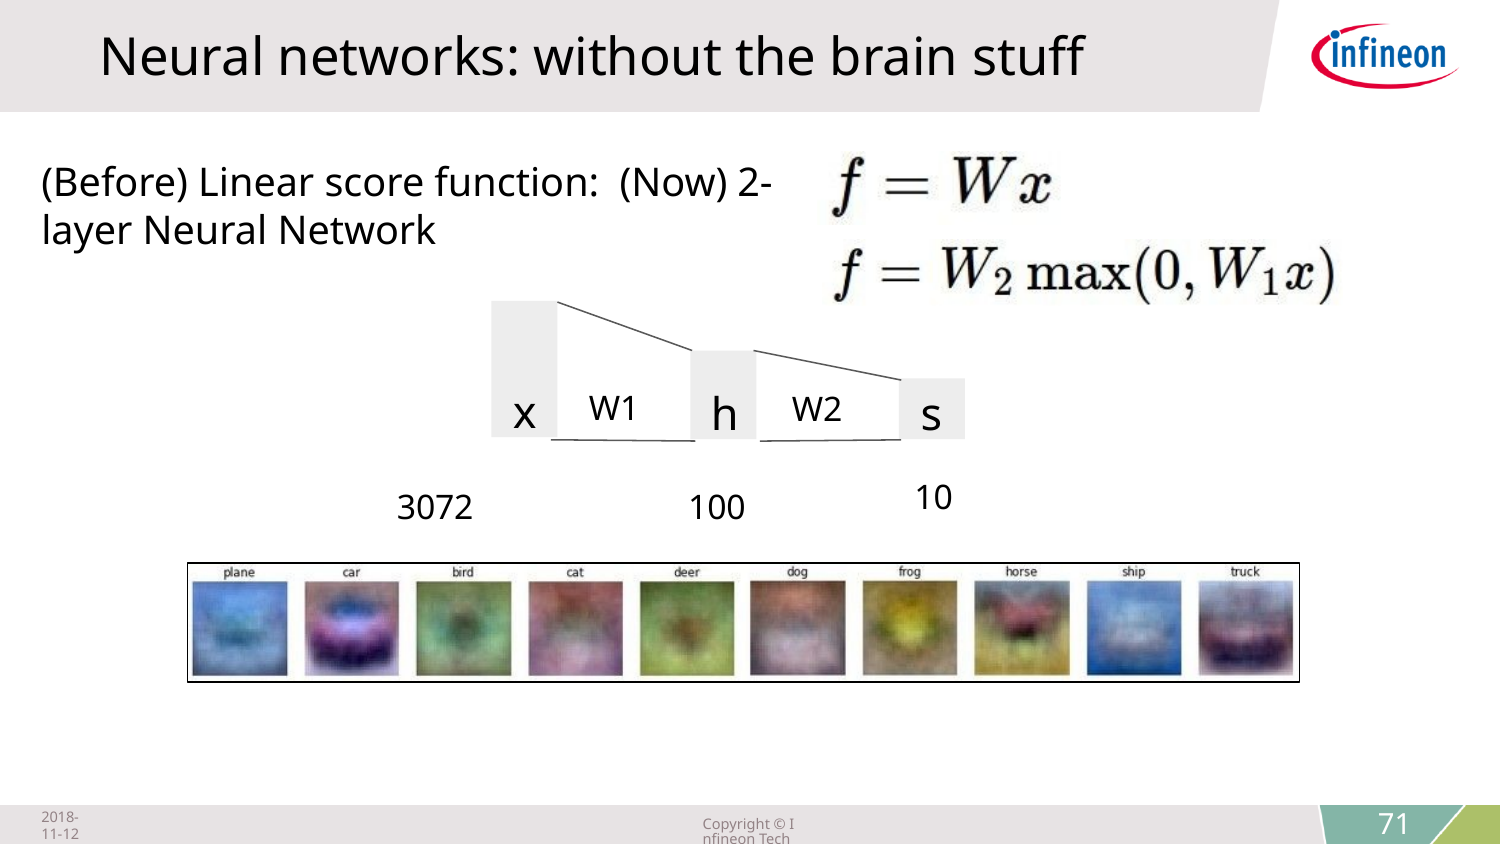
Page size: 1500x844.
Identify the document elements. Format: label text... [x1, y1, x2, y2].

footer Copyright © Infineon Technologies AG 2018. All rights reserved. [702, 806, 798, 844]
slide_number 71 [1364, 806, 1412, 844]
text_box h [690, 350, 757, 440]
text_box W1 [587, 385, 676, 428]
text_box 10 [912, 473, 1003, 517]
text_box Neural networks: without the brain stuff [97, 21, 1223, 86]
text_box W2 [789, 386, 879, 429]
text_box [822, 239, 1343, 306]
picture [0, 805, 1500, 844]
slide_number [41, 806, 89, 844]
picture [0, 0, 1500, 112]
title (Before) Linear score function: (Now) 2-layer Neural Network [41, 120, 850, 255]
text_box s [898, 378, 965, 440]
text_box [187, 563, 1300, 682]
text_box 3072 [395, 483, 508, 527]
text_box 100 [686, 483, 790, 527]
text_box [850, 151, 1061, 225]
text_box x [491, 300, 558, 438]
